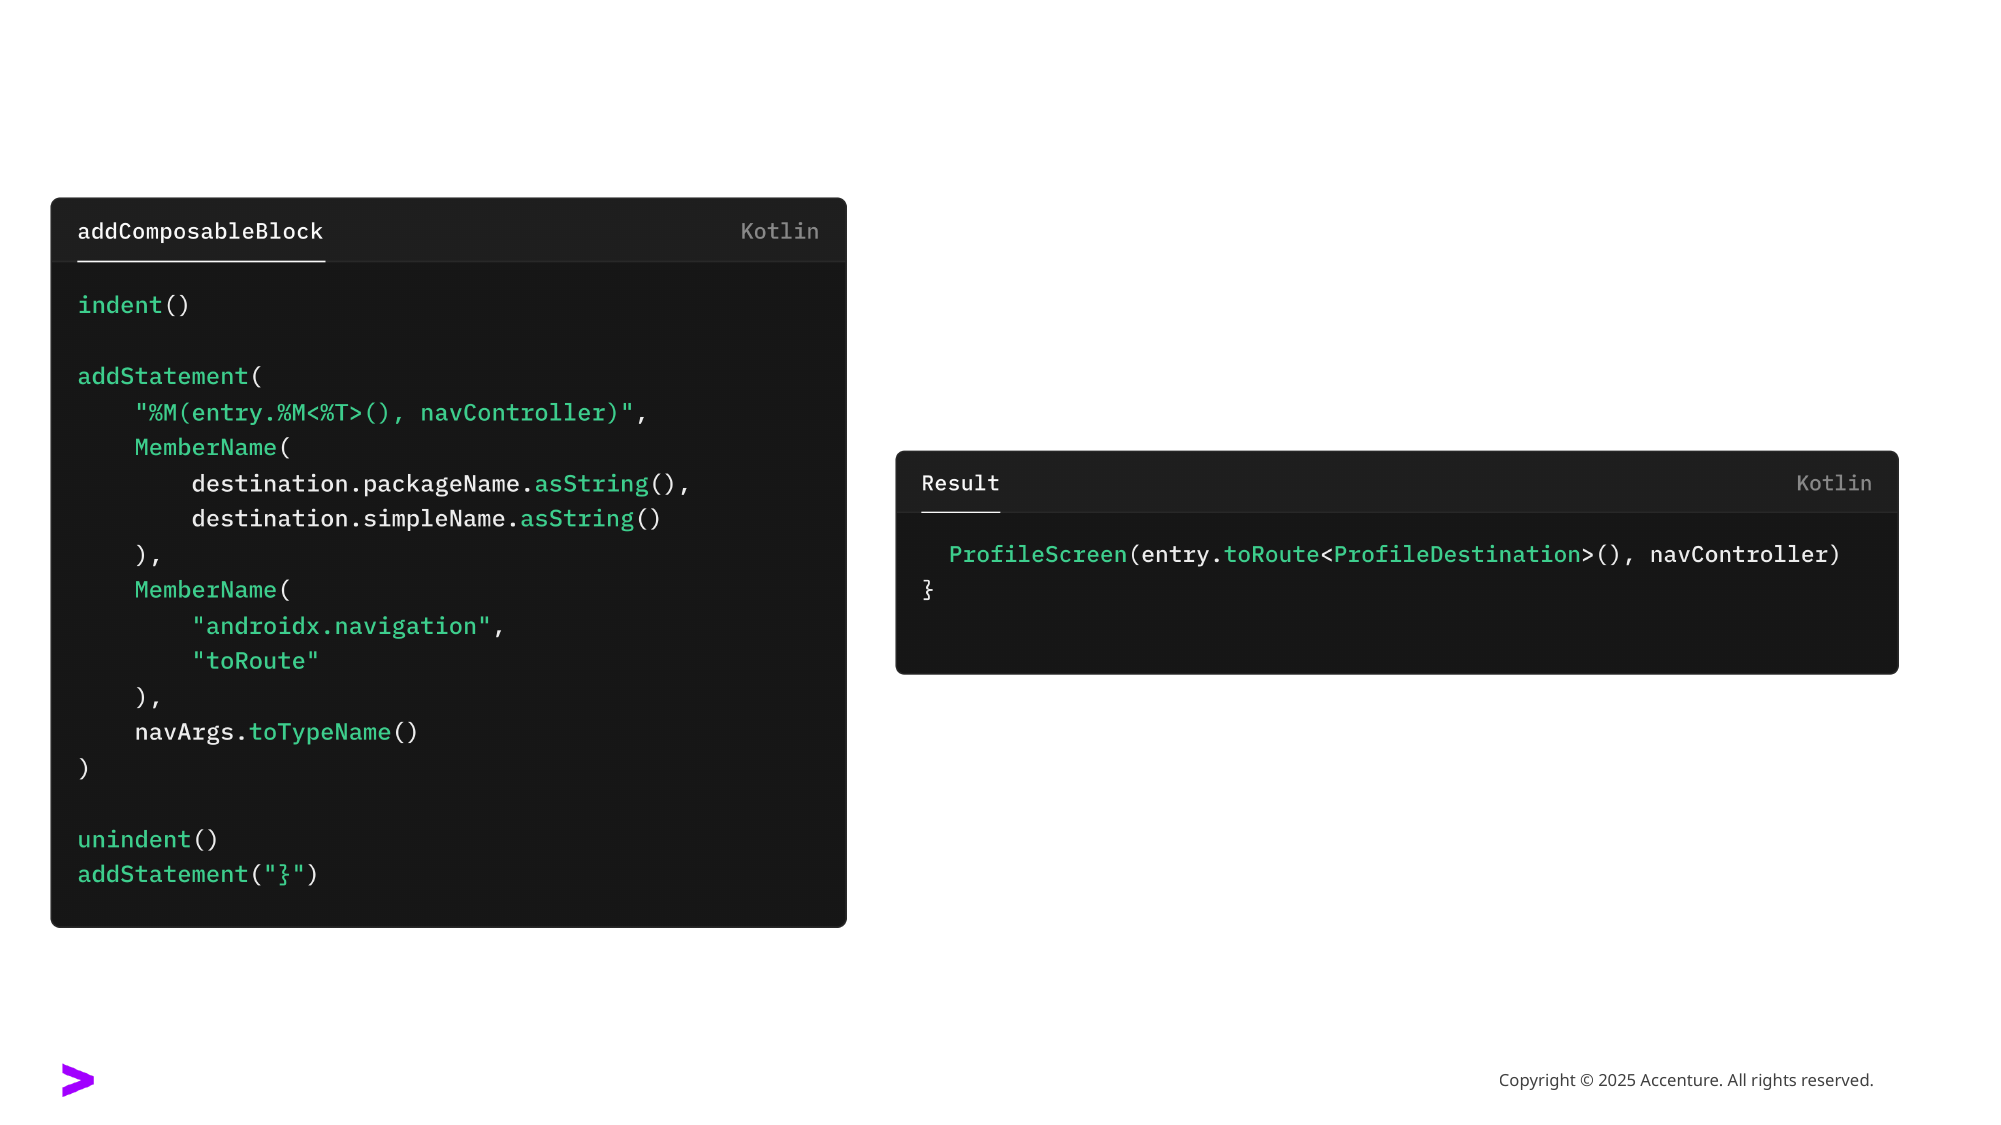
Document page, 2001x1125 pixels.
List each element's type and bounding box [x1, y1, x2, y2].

picture [24, 172, 1923, 953]
picture [62, 1063, 94, 1097]
